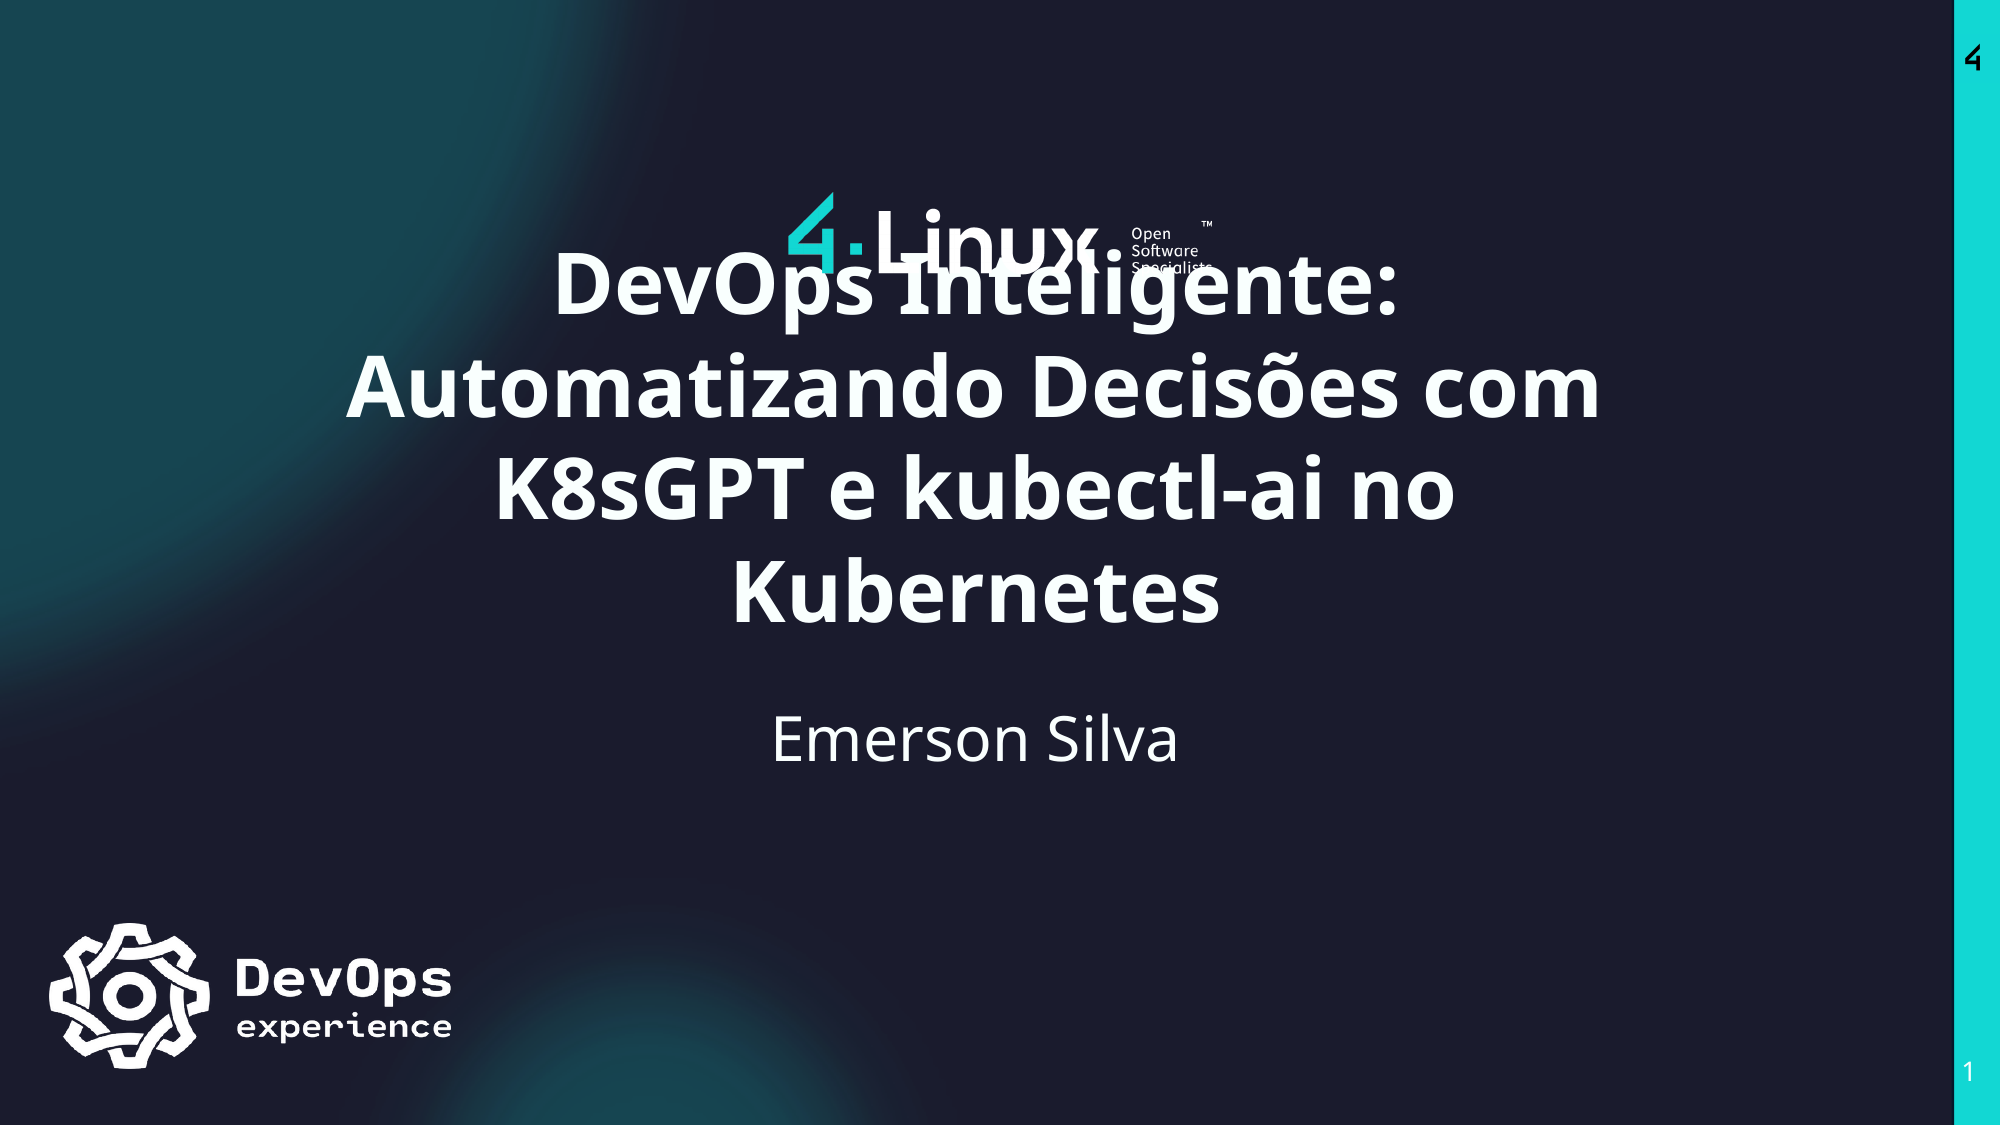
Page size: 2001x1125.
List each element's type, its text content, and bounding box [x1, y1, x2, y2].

picture [0, 0, 2000, 1125]
slide_number ‹#› [1960, 1038, 1992, 1125]
